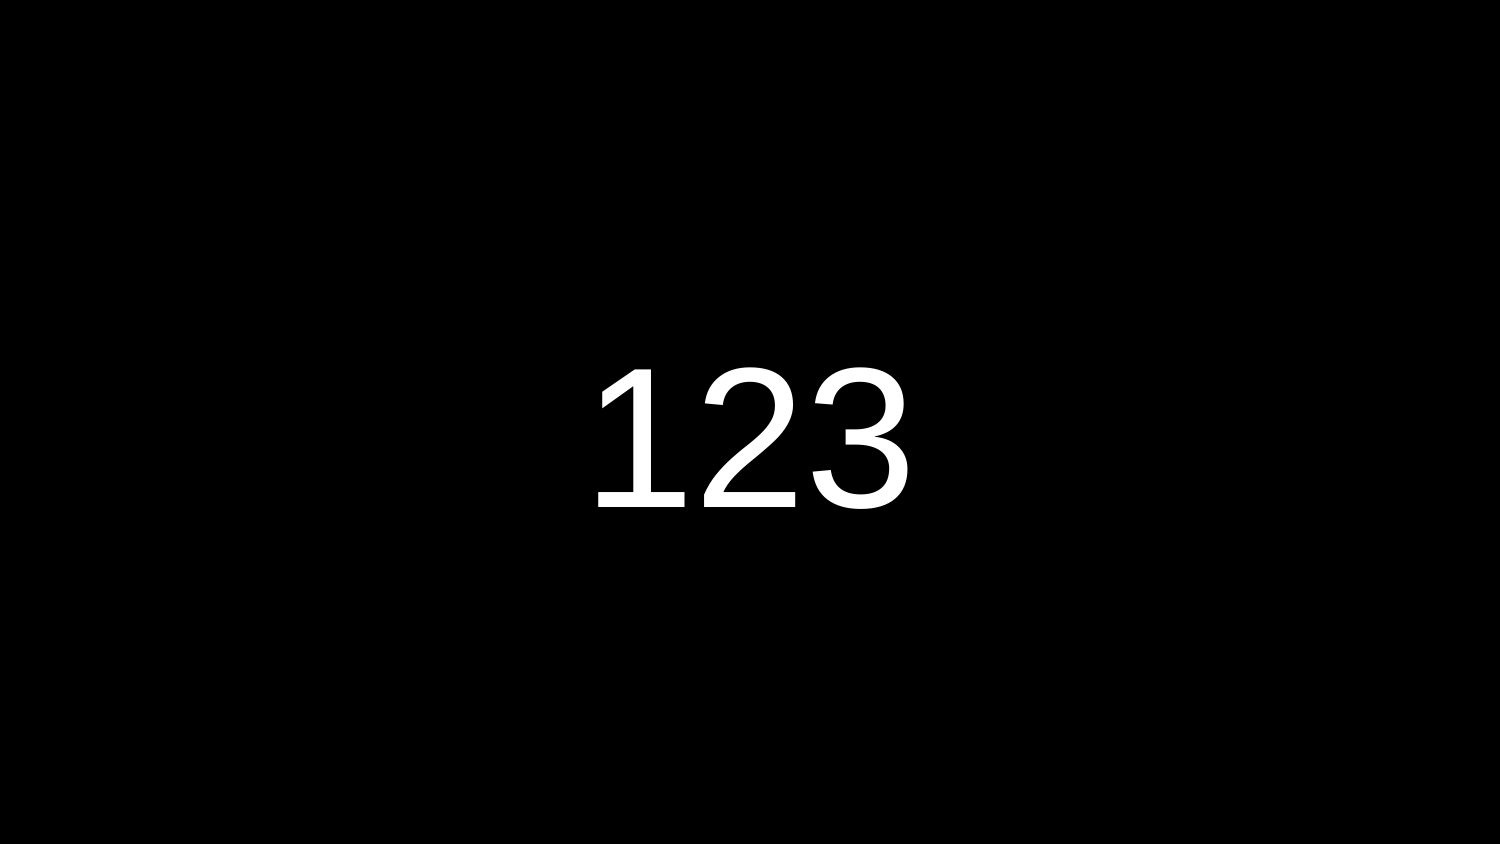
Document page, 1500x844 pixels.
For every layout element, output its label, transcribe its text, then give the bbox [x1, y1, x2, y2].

text_box 123 [441, 292, 1059, 552]
